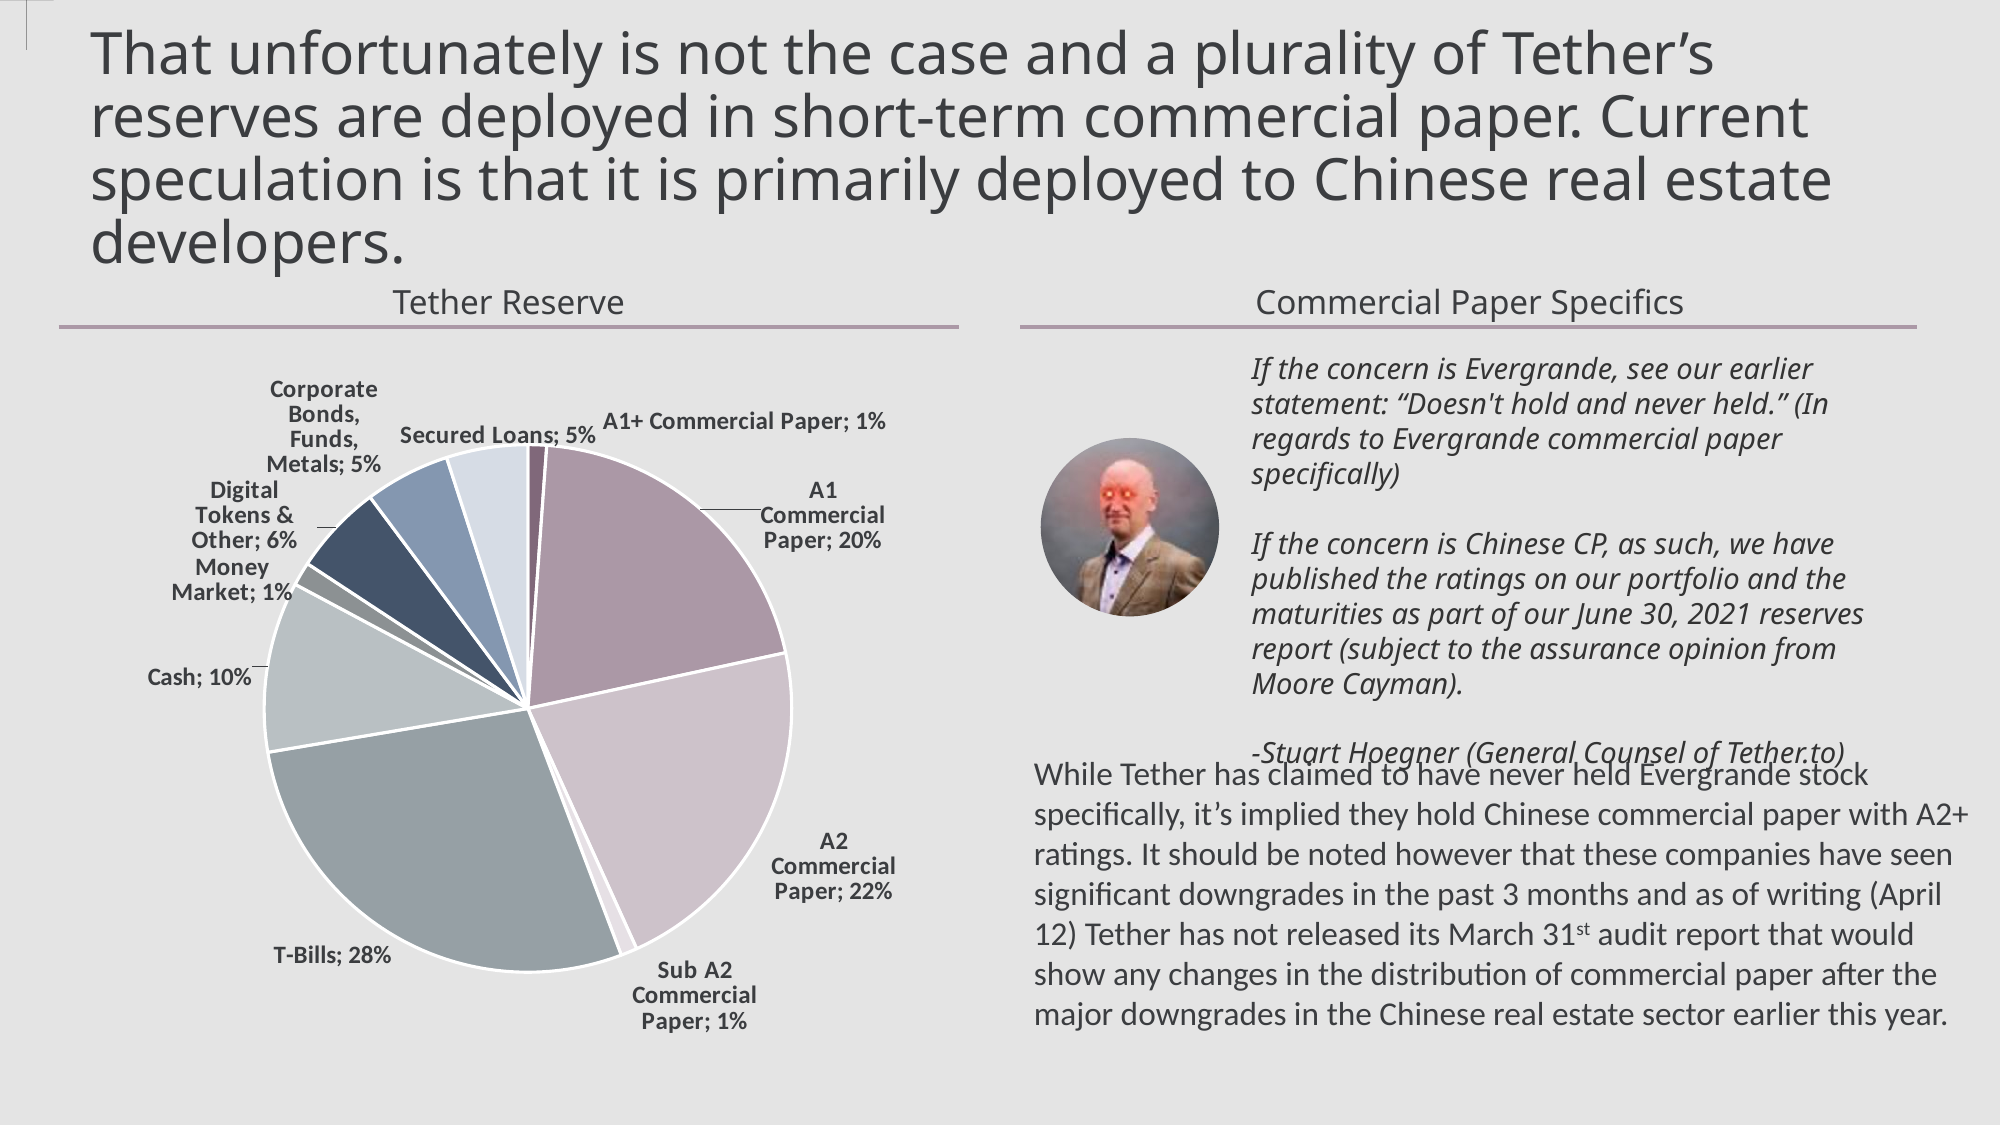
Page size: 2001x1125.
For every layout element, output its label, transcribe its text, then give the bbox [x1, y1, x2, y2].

text_box [1039, 436, 1221, 618]
text_box Tether Reserve [58, 285, 960, 326]
text_box If the concern is Evergrande, see our earlier statement: “Doesn't hold and never held.” (In regards to Evergrande commercial paper specifically) If the concern is Chinese CP, as such, we have published the ratings on our portfolio and the maturities as part of our June 30, 2021 reserves report (subject to the assurance opinion from Moore Cayman). -Stuart Hoegner (General Counsel of Tether.to) [1236, 342, 1942, 778]
text_box Commercial Paper Specifics [1024, 285, 1917, 325]
chart [58, 328, 960, 1096]
text_box While Tether has claimed to have never held Evergrande stock specifically, it’s implied they hold Chinese commercial paper with A2+ ratings. It should be noted however that these companies have seen significant downgrades in the past 3 months and as of writing (April 12) Tether has not released its March 31st audit report that would show any changes in the distribution of commercial paper after the major downgrades in the Chinese real estate sector earlier this year. [999, 744, 1988, 1040]
title That unfortunately is not the case and a plurality of Tether’s reserves are deployed in short-term commercial paper. Current speculation is that it is primarily deployed to Chinese real estate developers. [75, 41, 1900, 259]
